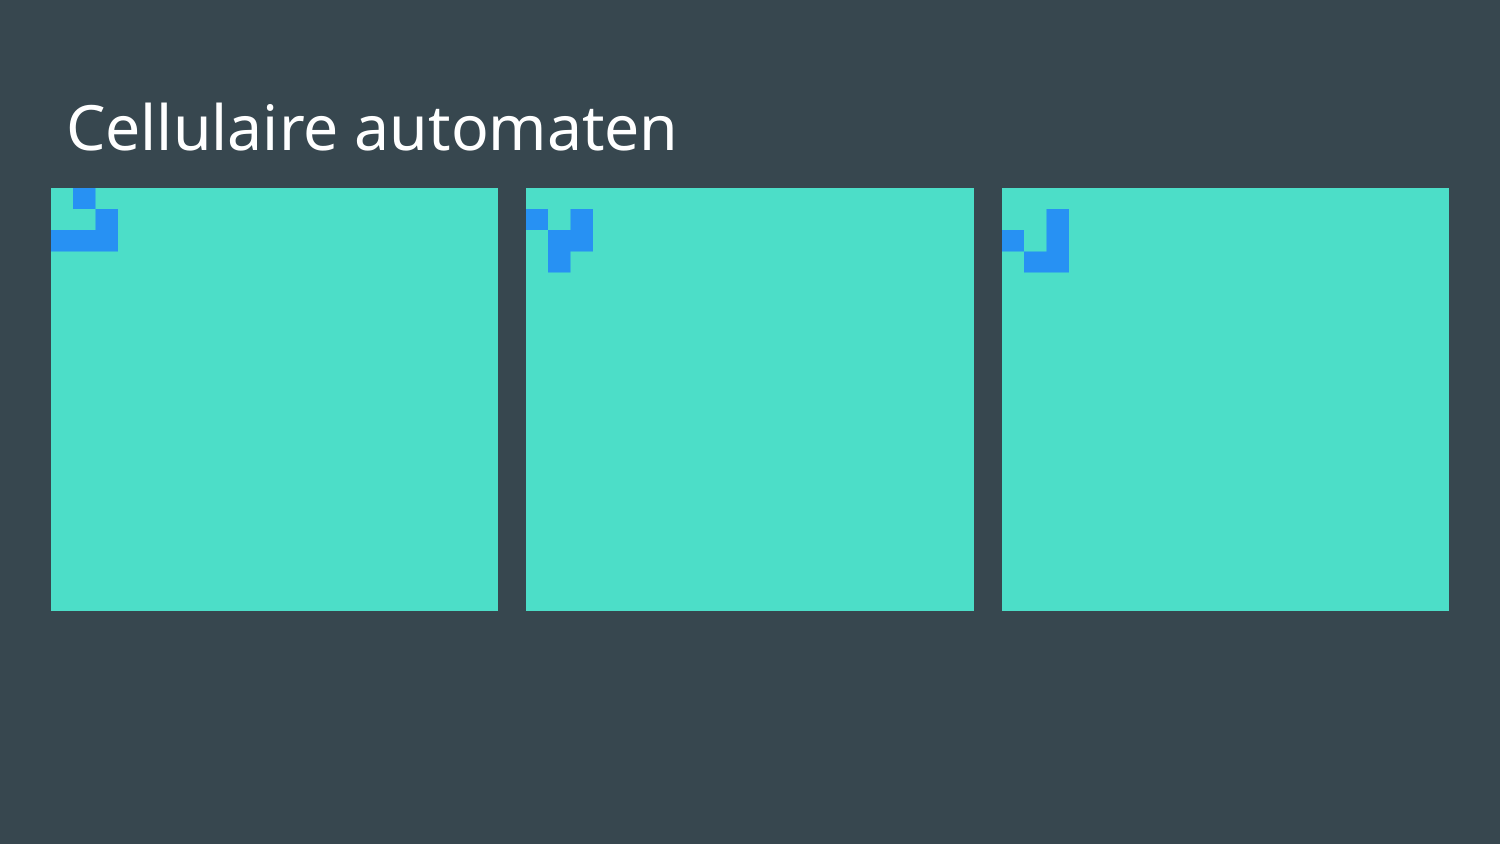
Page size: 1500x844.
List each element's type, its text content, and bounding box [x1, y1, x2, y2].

title Cellulaire automaten [51, 72, 1449, 167]
picture [50, 188, 498, 611]
picture [526, 188, 974, 611]
picture [1002, 188, 1450, 611]
